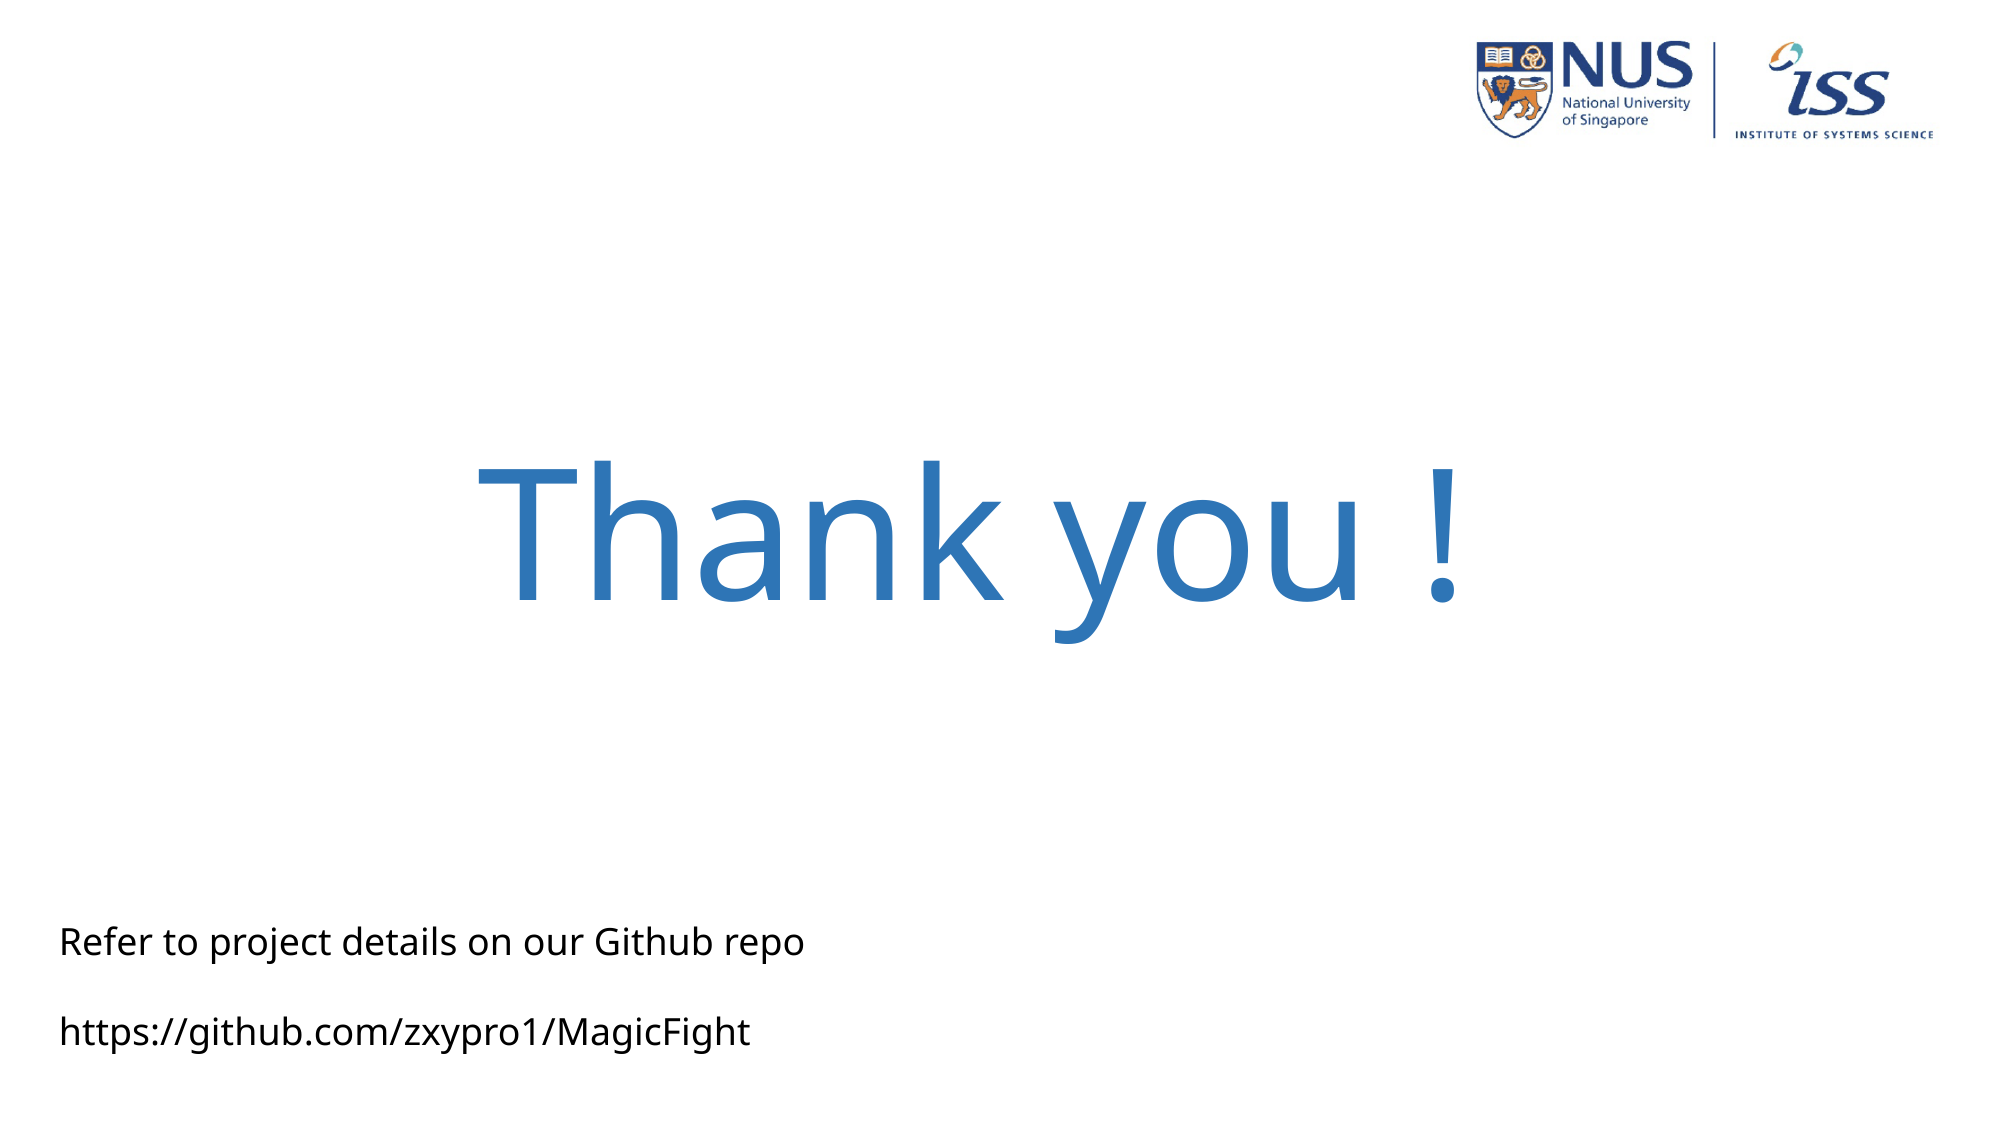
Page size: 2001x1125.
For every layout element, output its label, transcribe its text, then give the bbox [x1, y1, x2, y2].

text_box Thank you ! [462, 432, 1652, 650]
text_box Refer to project details on our Github repo https://github.com/zxypro1/MagicFight [44, 910, 1033, 1063]
picture [1446, 0, 1977, 174]
